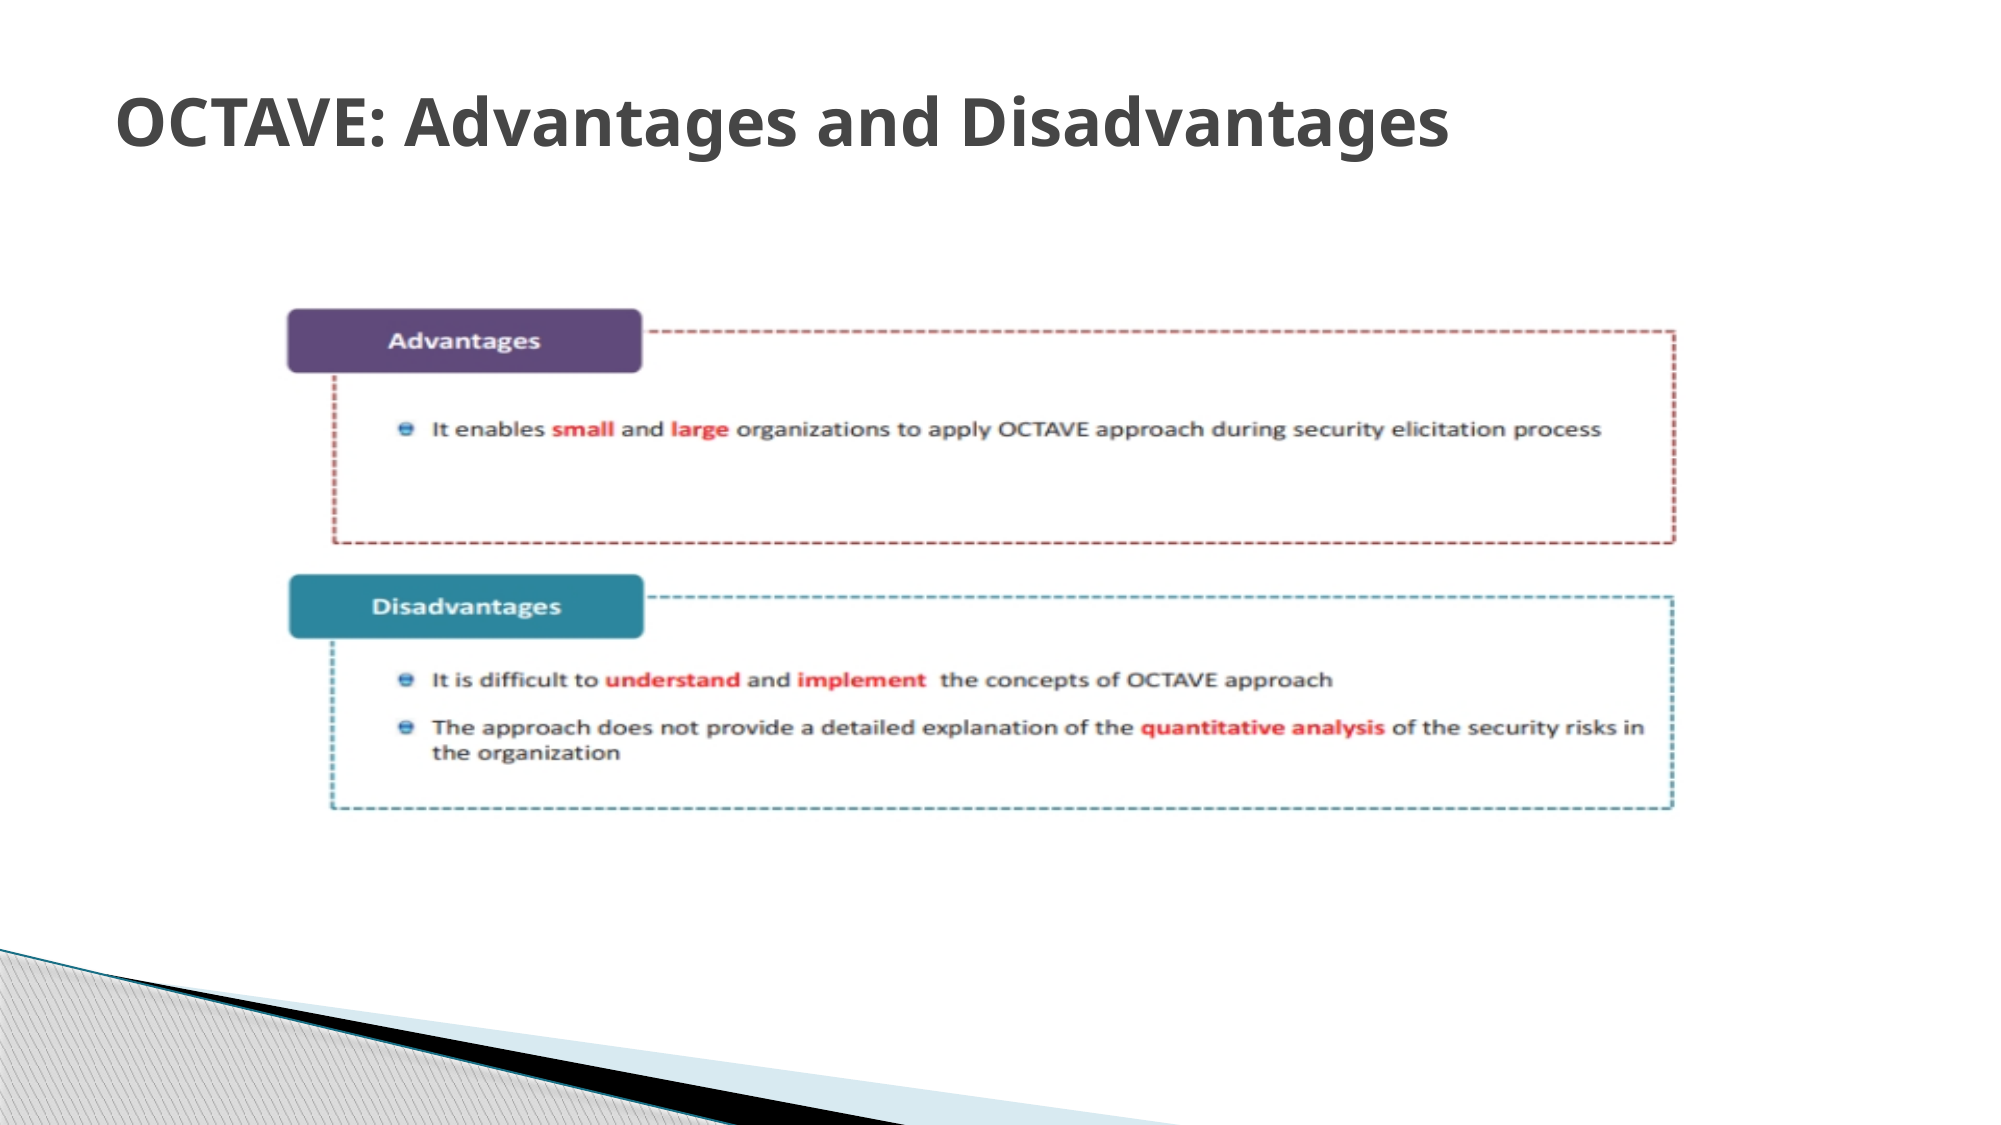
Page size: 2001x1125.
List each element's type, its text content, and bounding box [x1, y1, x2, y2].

picture [274, 259, 1726, 866]
title OCTAVE: Advantages and Disadvantages [99, 66, 1900, 173]
